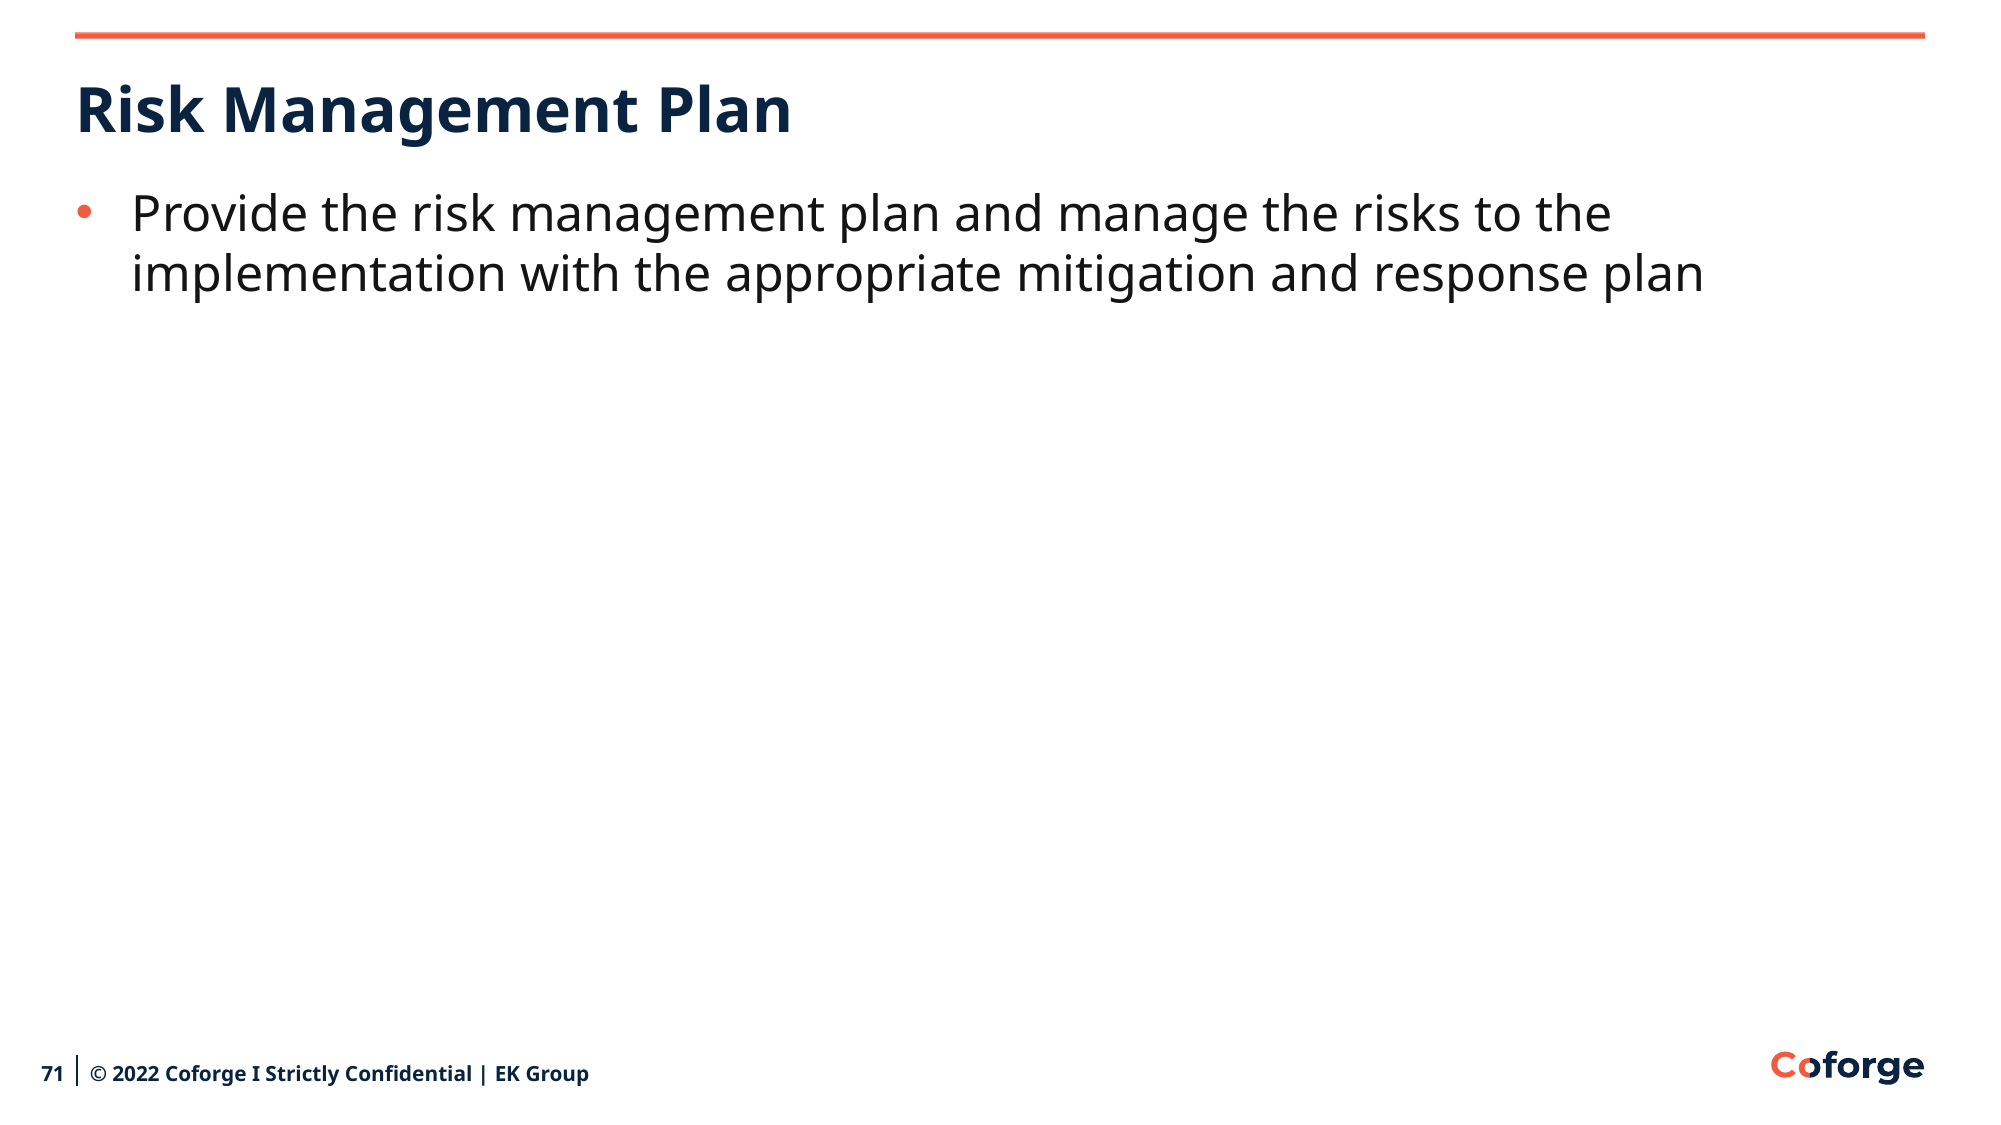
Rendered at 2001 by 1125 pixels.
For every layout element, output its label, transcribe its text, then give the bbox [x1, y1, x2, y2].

title Risk Management Plan [75, 65, 1924, 150]
picture [75, 32, 1925, 39]
footer © 2022 Coforge I Strictly Confidential | EK Group [89, 1049, 765, 1100]
list Provide the risk management plan and manage the risks to the implementation with the appropriate mitigation and response plan [75, 181, 1924, 969]
slide_number 71 [0, 1049, 77, 1100]
